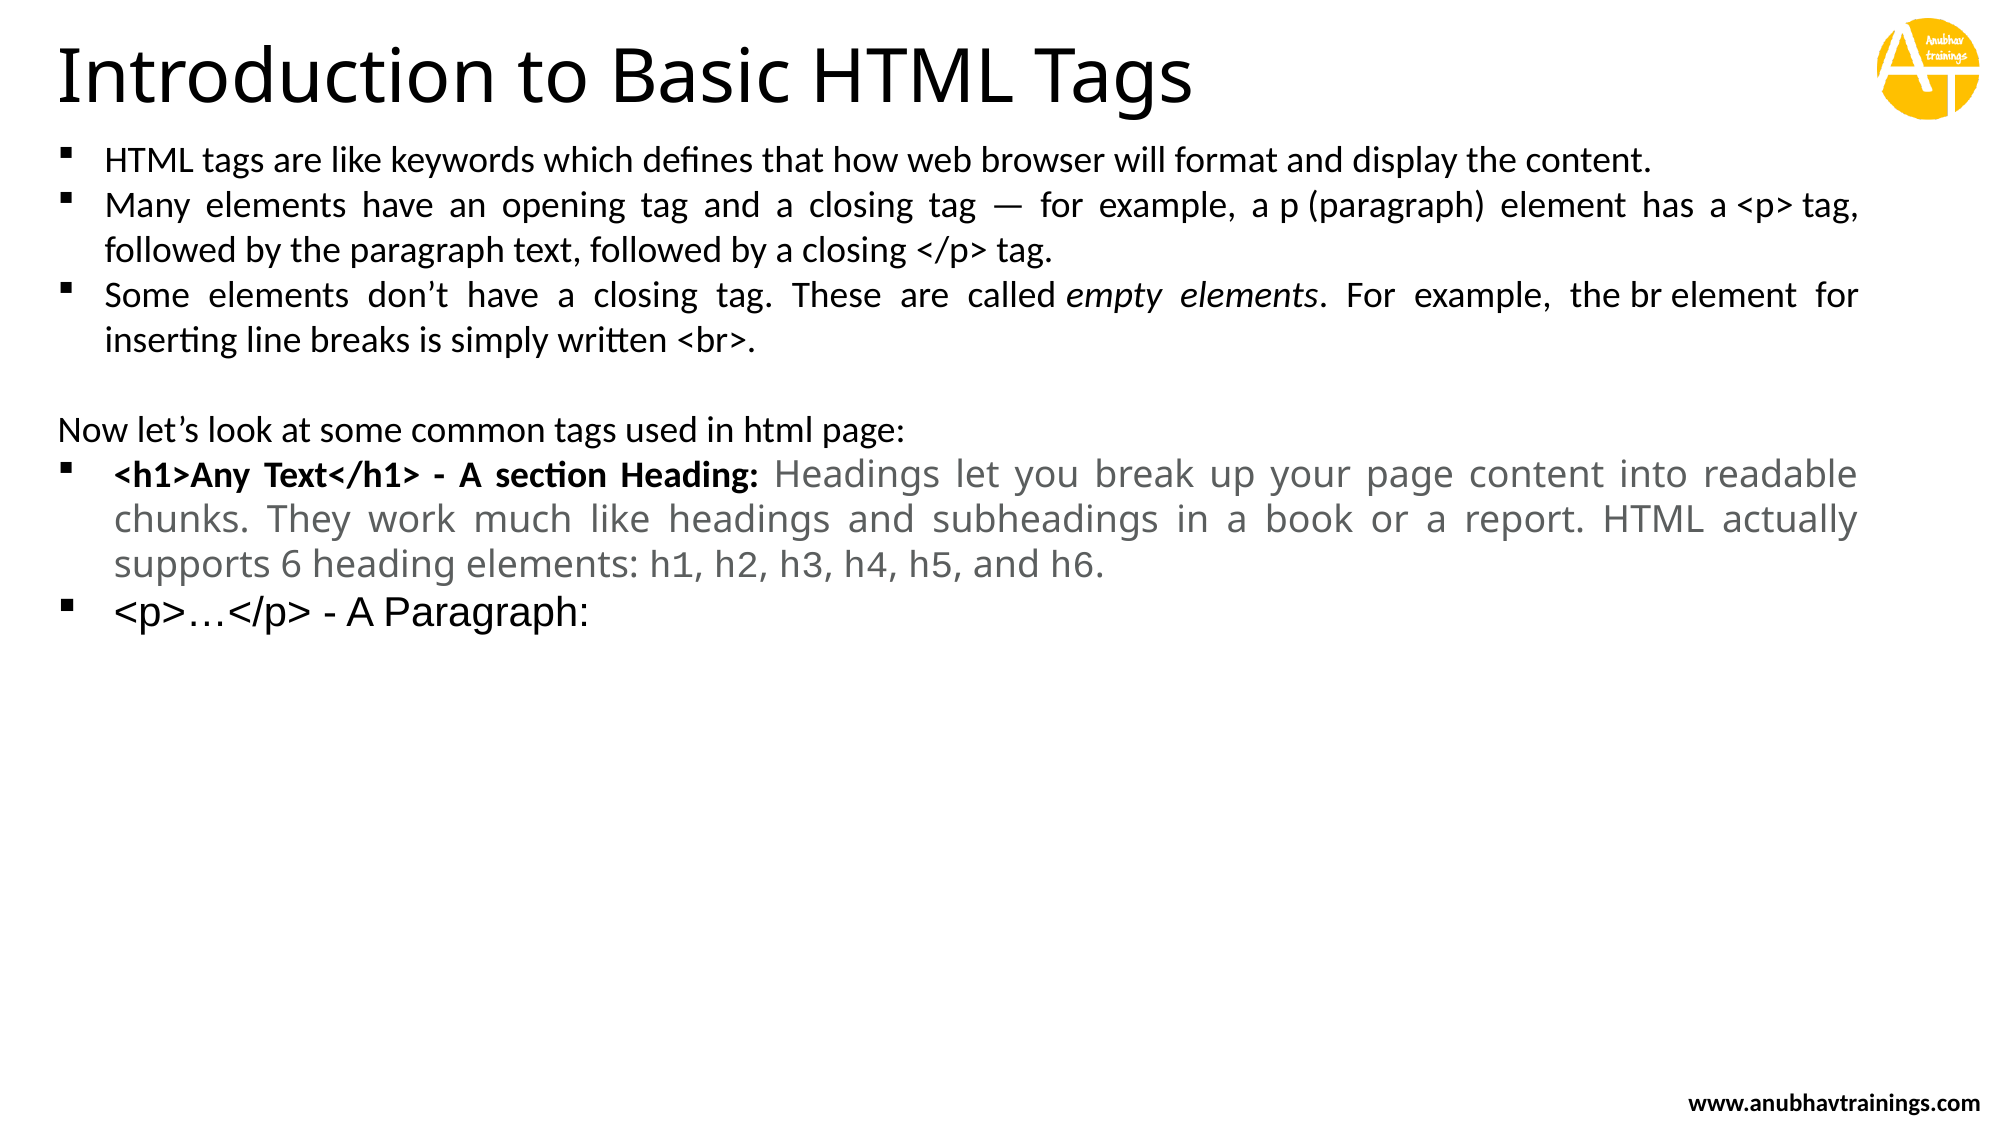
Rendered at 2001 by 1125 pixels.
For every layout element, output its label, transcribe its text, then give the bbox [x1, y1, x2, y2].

footer www.anubhavtrainings.com [1669, 1089, 2000, 1114]
picture [1866, 11, 1985, 128]
text_box HTML tags are like keywords which defines that how web browser will format and display the content. Many elements have an opening tag and a closing tag — for example, a p (paragraph) element has a <p> tag, followed by the paragraph text, followed by a closing </p> tag. Some elements don’t have a closing tag. These are called empty elements. For example, the br element for inserting line breaks is simply written <br>. Now let’s look at some common tags used in html page: <h1>Any Text</h1> - A section Heading: Headings let you break up your page content into readable chunks. They work much like headings and subheadings in a book or a report. HTML actually supports 6 heading elements: h1, h2, h3, h4, h5, and h6. <p>…</p> - A Paragraph: [42, 127, 1874, 688]
text_box Introduction to Basic HTML Tags [42, 30, 1866, 127]
